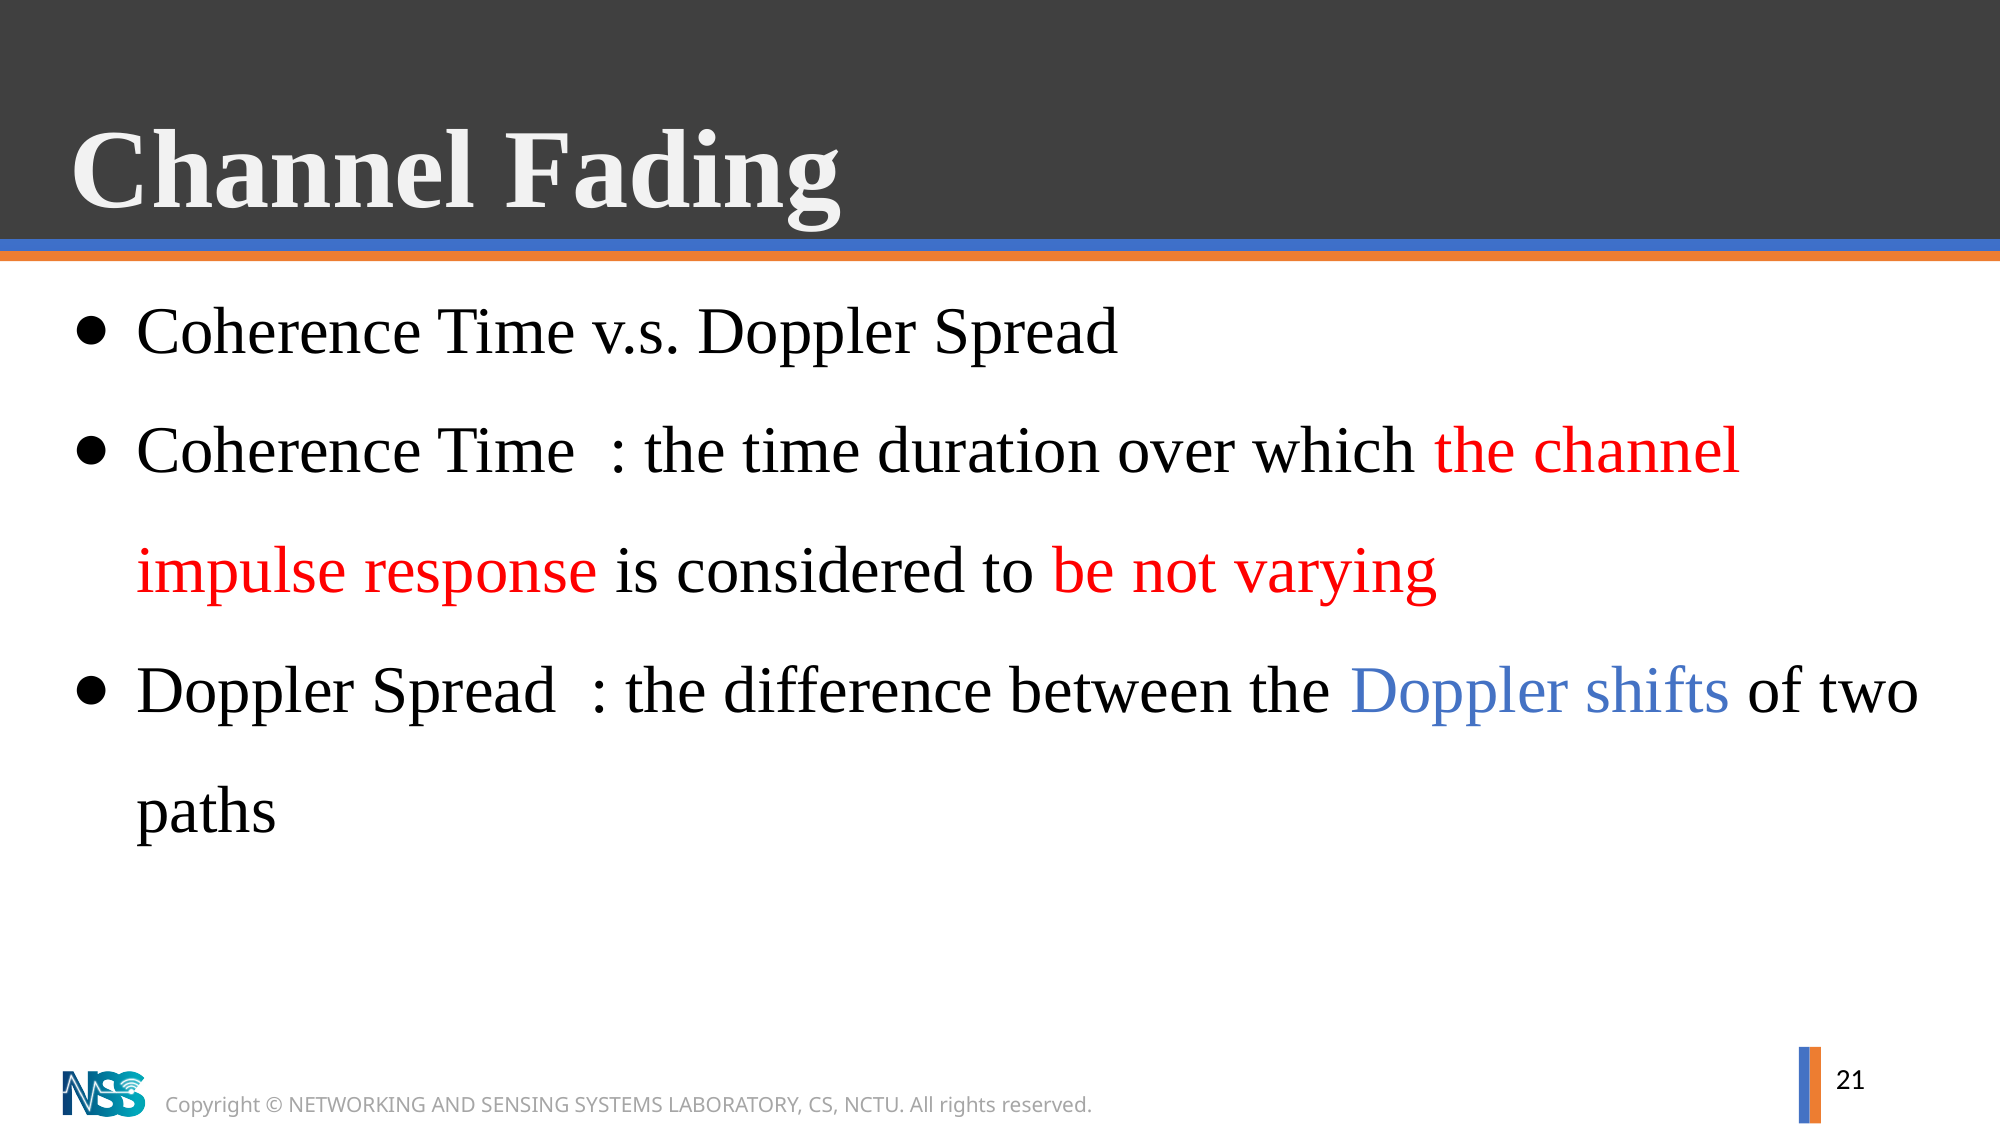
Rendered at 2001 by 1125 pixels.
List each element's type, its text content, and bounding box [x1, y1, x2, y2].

picture [55, 1067, 151, 1125]
title Channel Fading [55, 56, 1945, 240]
slide_number 21 [1821, 1046, 1945, 1107]
